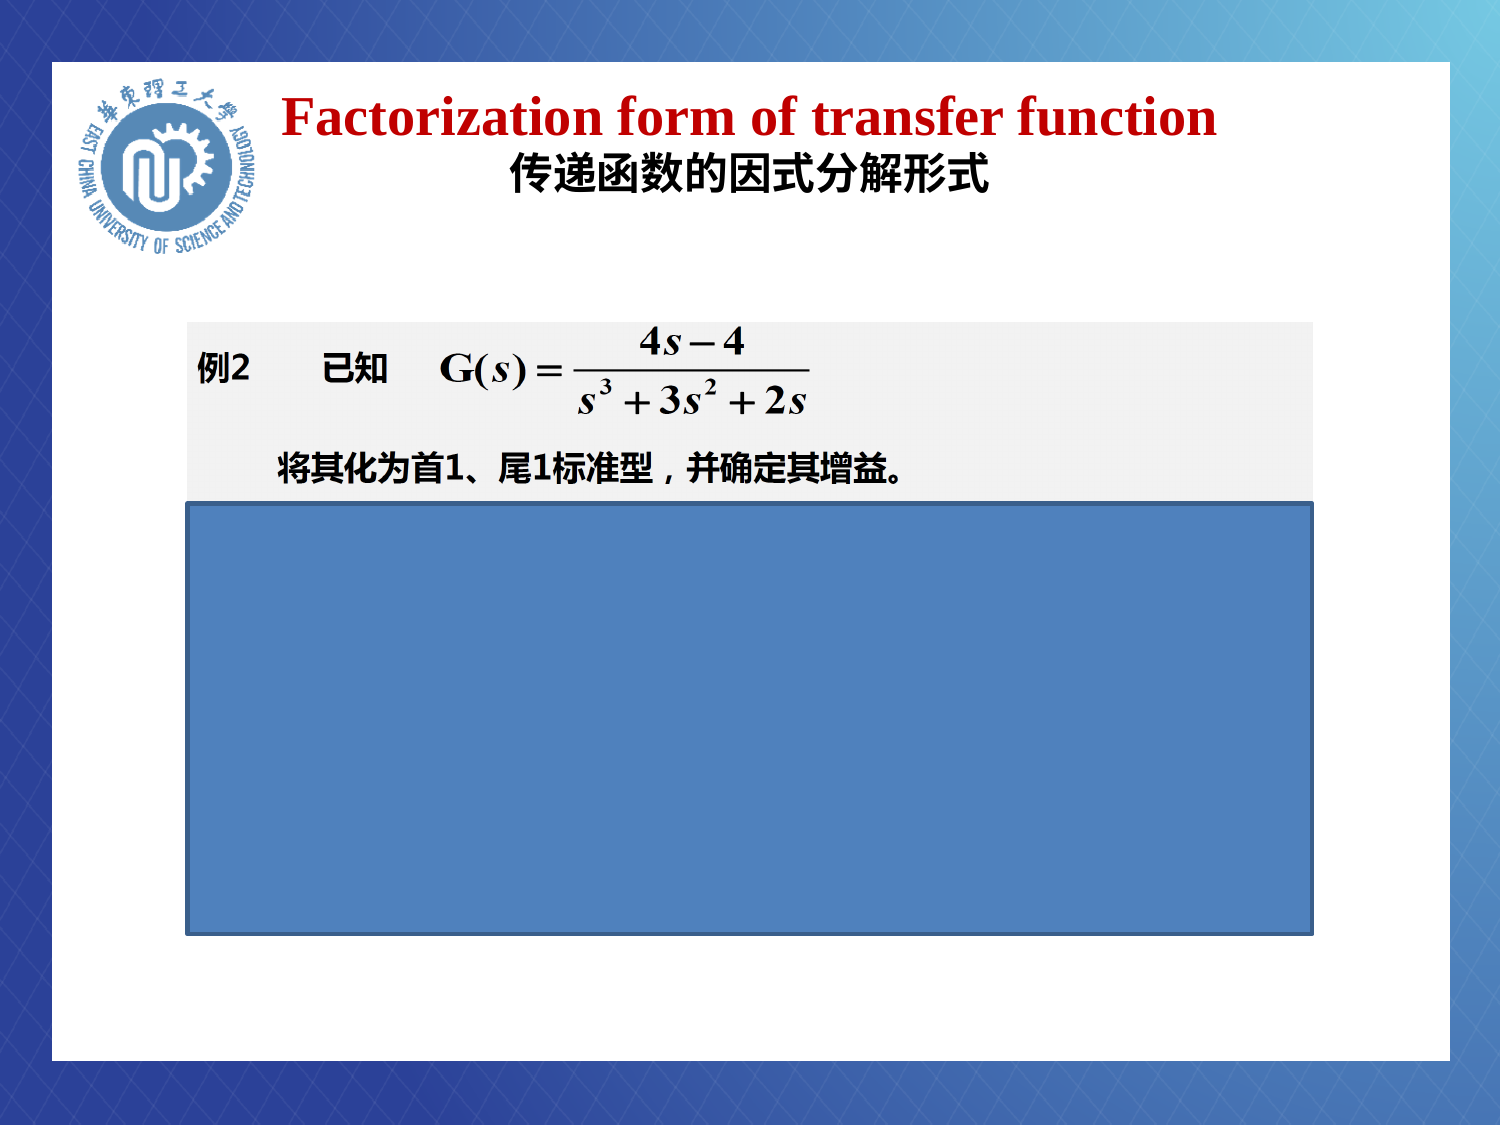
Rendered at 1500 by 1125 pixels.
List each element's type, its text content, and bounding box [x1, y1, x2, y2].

title Factorization form of transfer function 传递函数的因式分解形式 [74, 44, 1426, 233]
text_box [185, 892, 1314, 936]
picture [0, 0, 1500, 1125]
